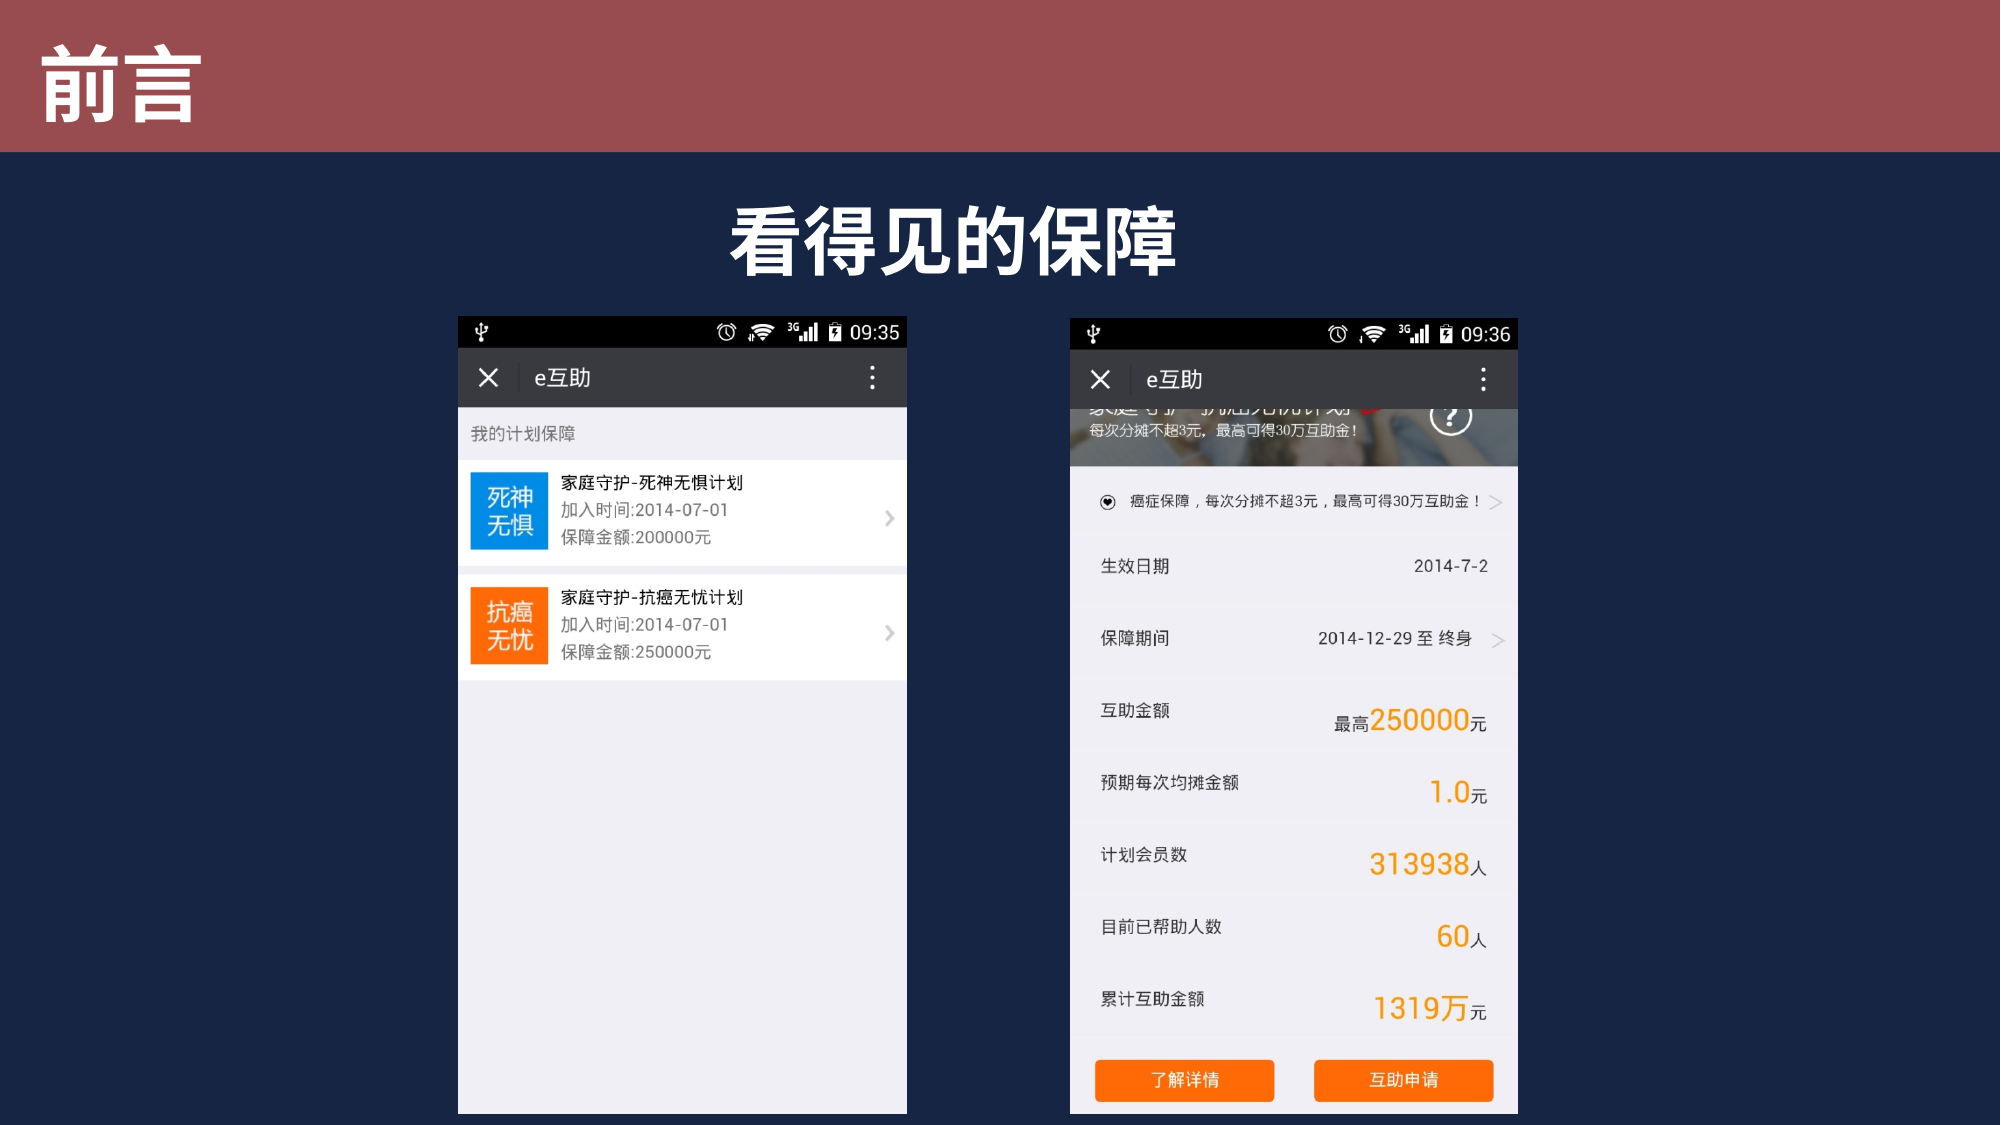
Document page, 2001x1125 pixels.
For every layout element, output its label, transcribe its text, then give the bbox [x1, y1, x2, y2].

text_box 前言 [23, 24, 686, 140]
text_box [0, 0, 2000, 153]
text_box 看得见的保障 [121, 187, 1787, 293]
picture [457, 316, 907, 1114]
picture [1070, 318, 1518, 1114]
